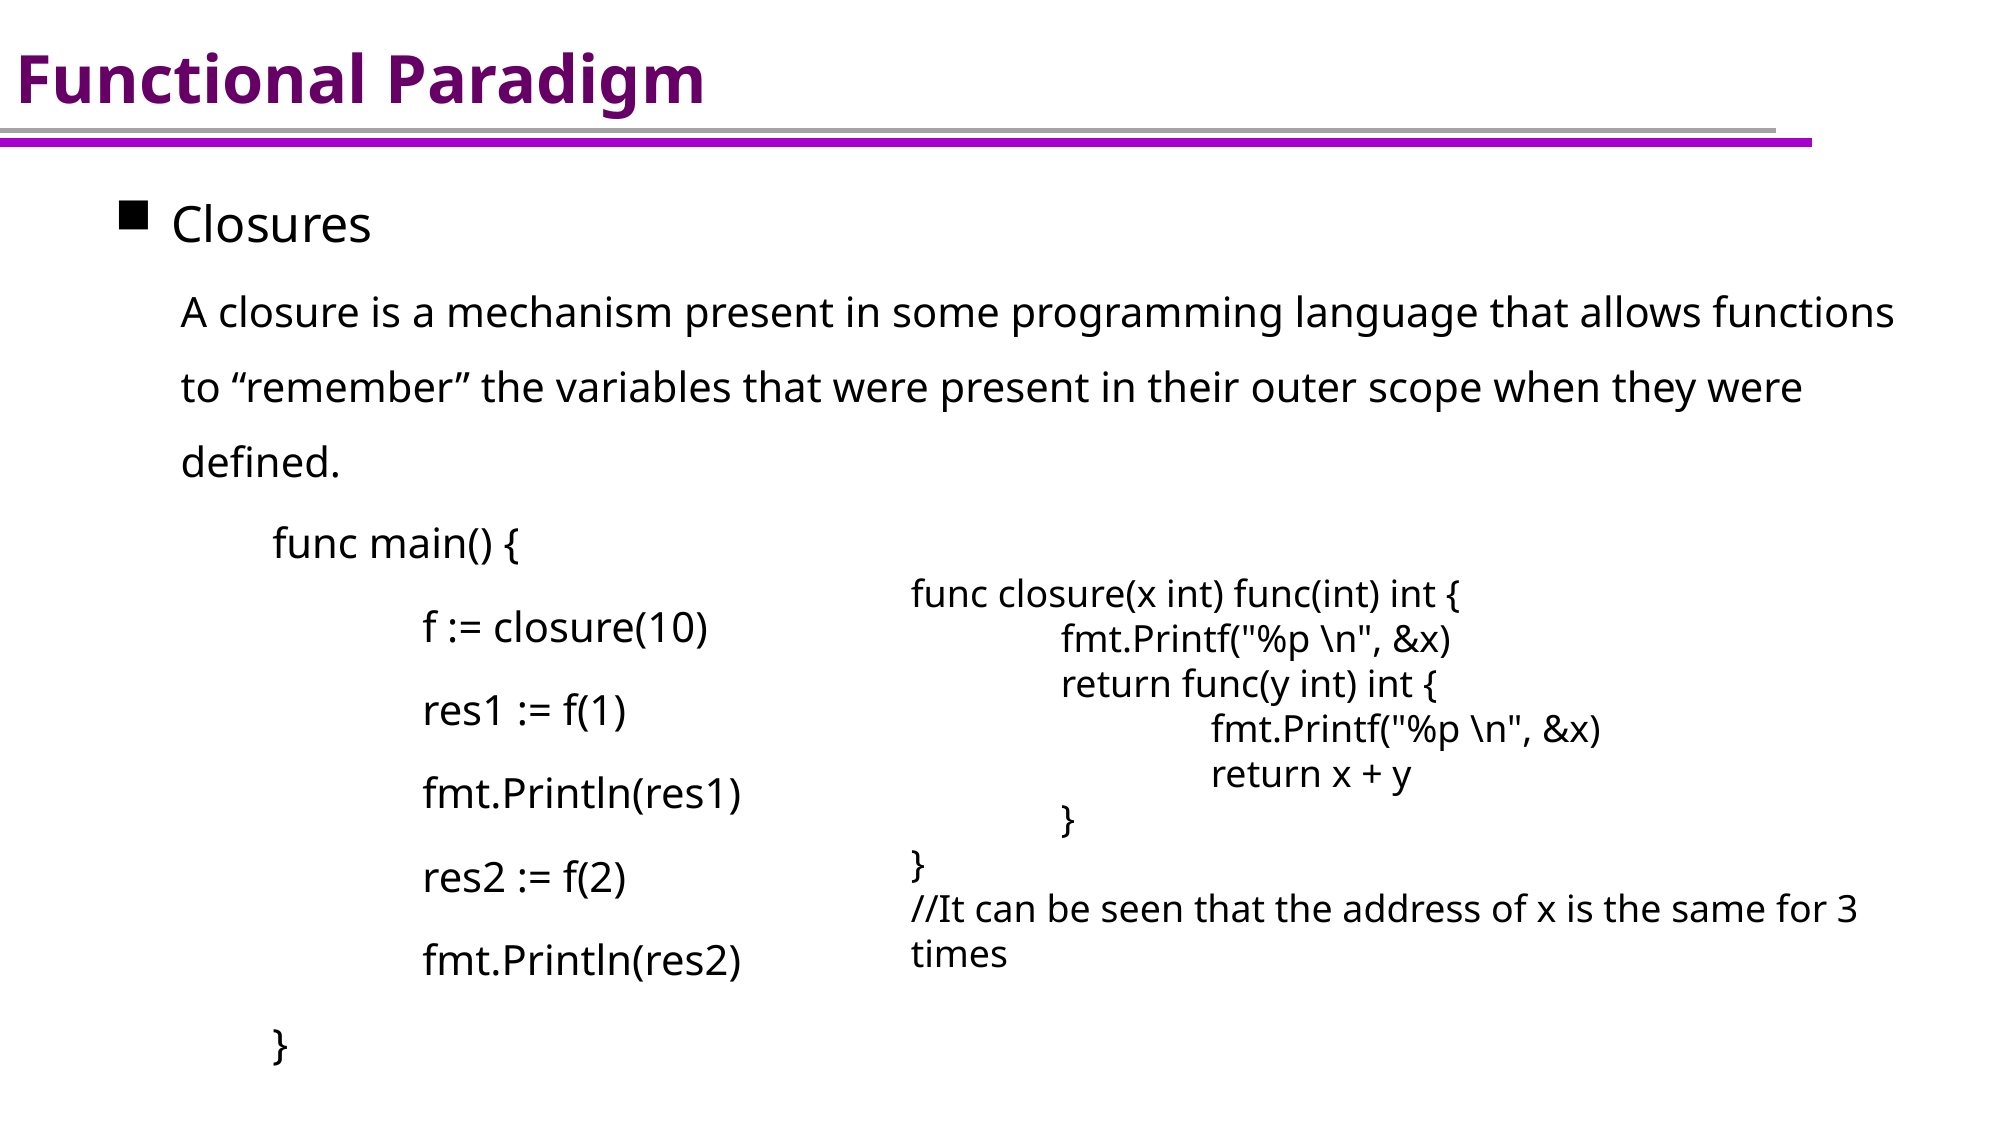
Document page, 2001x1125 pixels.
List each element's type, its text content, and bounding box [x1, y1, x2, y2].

text_box func main() { f := closure(10) res1 := f(1) fmt.Println(res1) res2 := f(2) fmt.Println(res2) } [257, 484, 811, 1089]
title Functional Paradigm [0, 36, 1805, 117]
list Closures A closure is a mechanism present in some programming language that allows functions to “remember” the variables that were present in their outer scope when they were defined. [99, 154, 1942, 409]
text_box func closure(x int) func(int) int { fmt.Printf("%p \n", &x) return func(y int) int { fmt.Printf("%p \n", &x) return x + y } } //It can be seen that the address of x is the same for 3 times [896, 562, 1910, 983]
